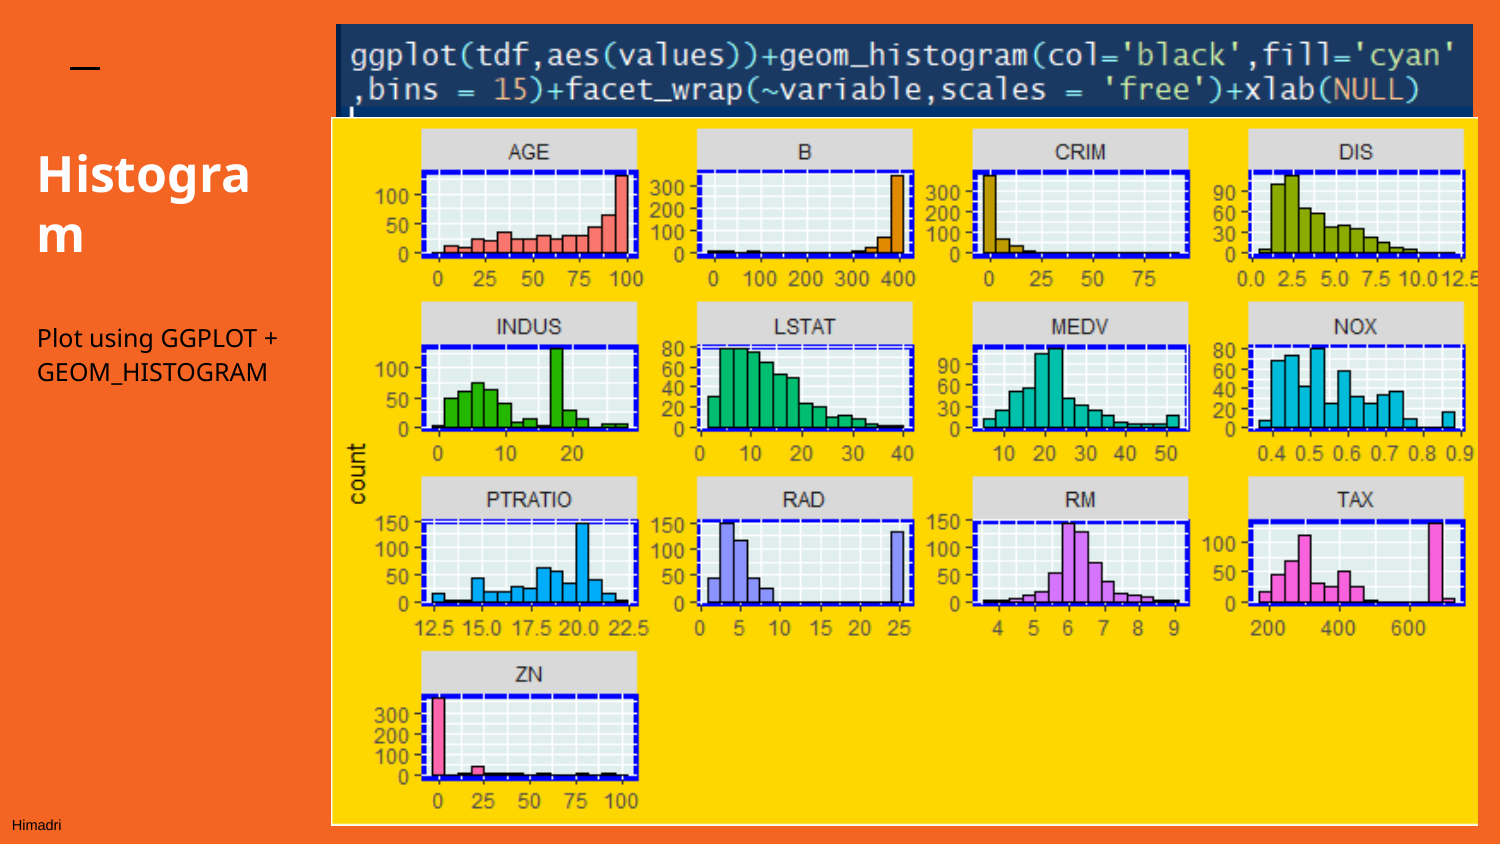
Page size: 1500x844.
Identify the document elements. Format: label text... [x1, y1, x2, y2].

title Histogram [21, 153, 313, 278]
list Plot using GGPLOT + GEOM_HISTOGRAM [21, 302, 313, 764]
text_box Himadri [0, 802, 80, 830]
picture [331, 24, 1478, 827]
